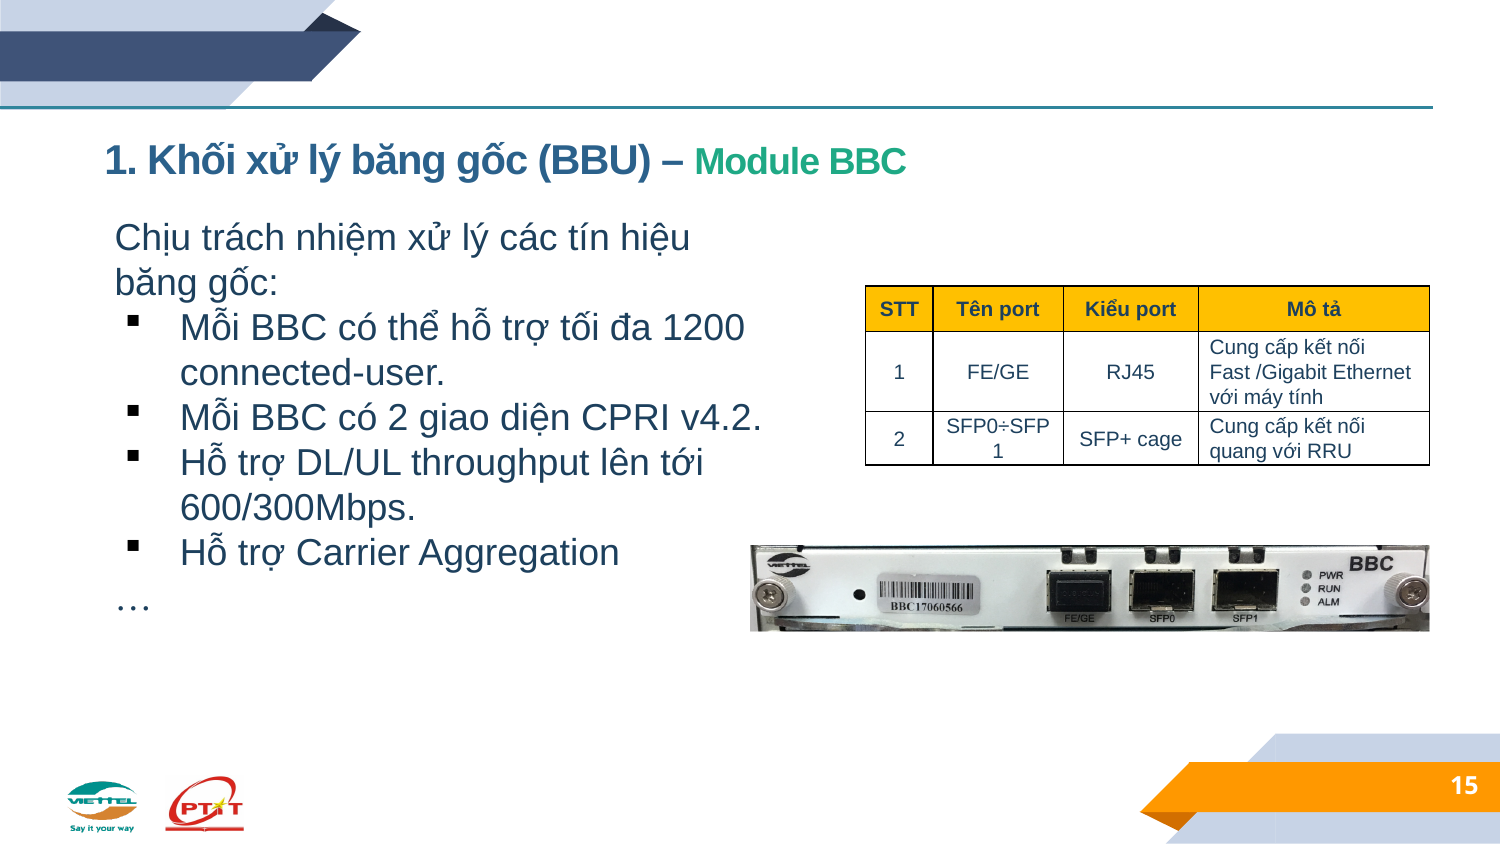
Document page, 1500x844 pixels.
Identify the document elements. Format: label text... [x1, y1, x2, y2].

table_cell FE/GE [934, 332, 1063, 411]
text_box 1. Khối xử lý băng gốc (BBU) – Module BBC [99, 132, 1251, 183]
table_header Mô tả [1199, 287, 1429, 331]
table_header STT [866, 287, 932, 331]
table_header Kiểu port [1064, 287, 1198, 331]
table_header Tên port [934, 287, 1063, 331]
slide_number 15 [1249, 760, 1494, 813]
table_cell Cung cấp kết nối quang với RRU [1199, 412, 1429, 464]
picture [165, 775, 244, 832]
table_cell 1 [866, 332, 932, 411]
table_cell Cung cấp kết nối Fast /Gigabit Ethernet với máy tính [1199, 332, 1429, 411]
table_cell RJ45 [1064, 332, 1198, 411]
table_cell 2 [866, 412, 932, 464]
picture [63, 776, 142, 836]
table_cell SFP+ cage [1064, 412, 1198, 464]
picture [749, 543, 1430, 632]
text_box Cấu tạo và chức năng của eNodeB Viettel [354, 38, 1459, 121]
table_cell SFP0÷SFP1 [934, 412, 1063, 464]
text_box Chịu trách nhiệm xử lý các tín hiệu băng gốc: Mỗi BBC có thể hỗ trợ tối đa 1200 connected-user. Mỗi BBC có 2 giao diện CPRI v4.2. Hỗ trợ DL/UL throughput lên tới 600/300Mbps. Hỗ trợ Carrier Aggregation … [99, 205, 781, 626]
